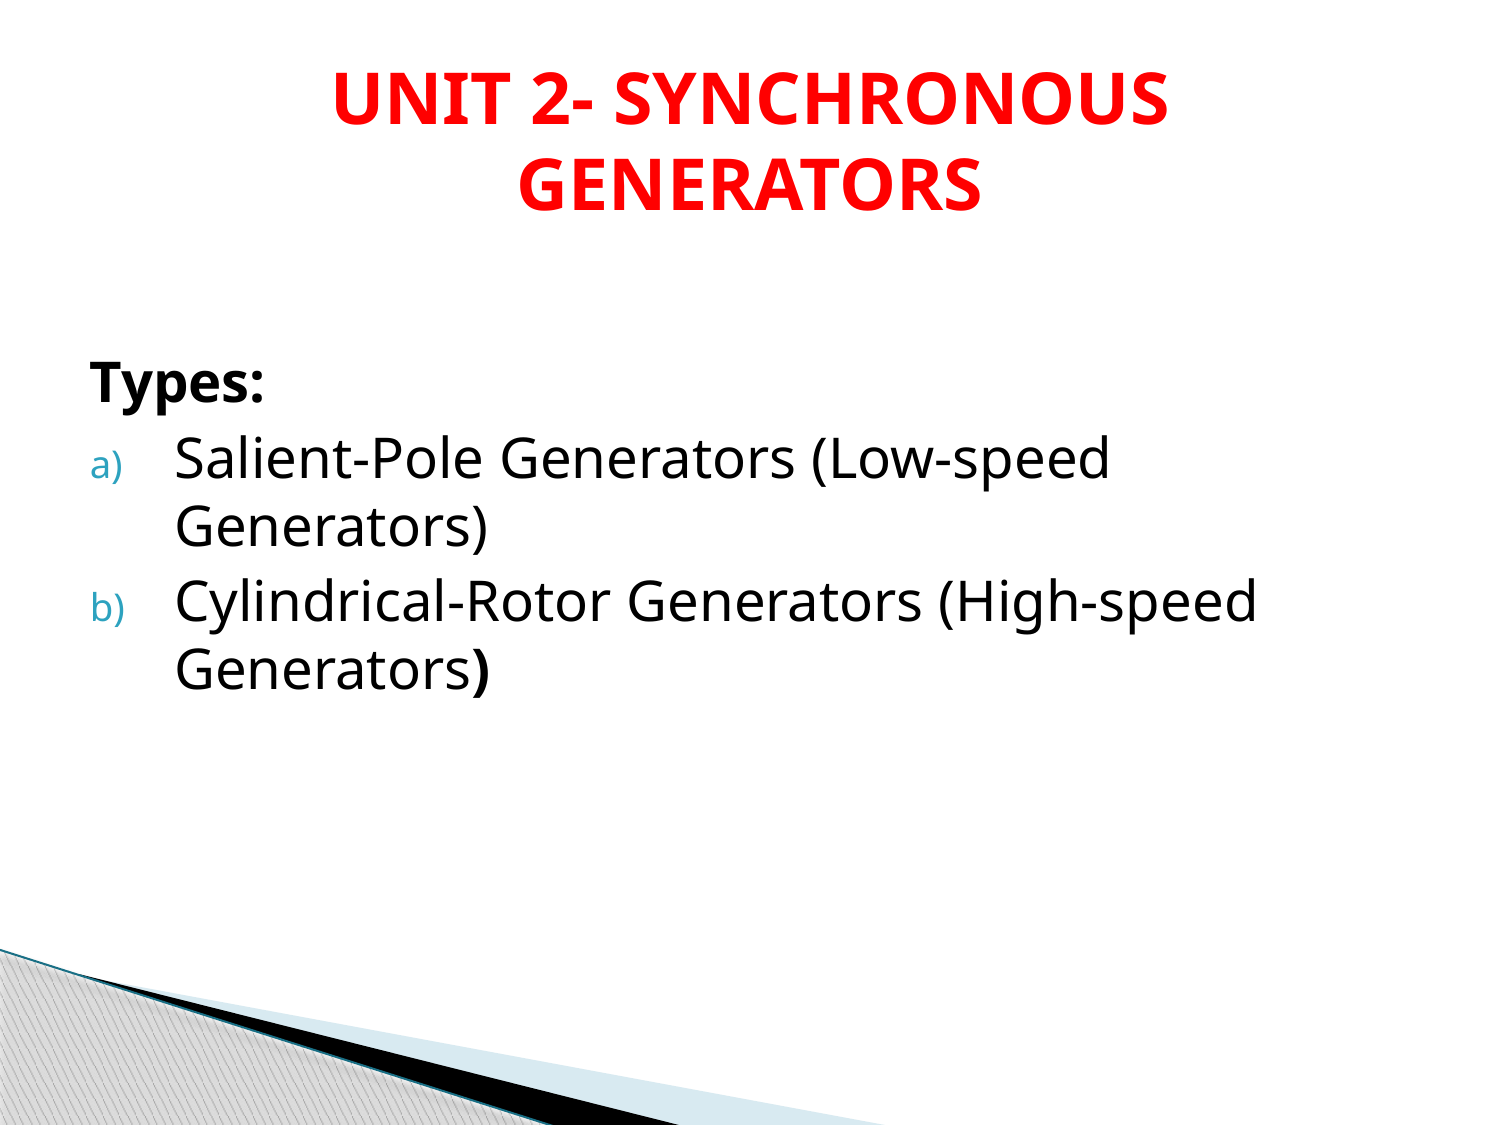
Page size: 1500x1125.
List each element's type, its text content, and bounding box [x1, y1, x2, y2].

title UNIT 2- SYNCHRONOUS GENERATORS [75, 45, 1425, 233]
list Types: Salient-Pole Generators (Low-speed Generators) Cylindrical-Rotor Generators (High-speed Generators) [75, 233, 1425, 1005]
